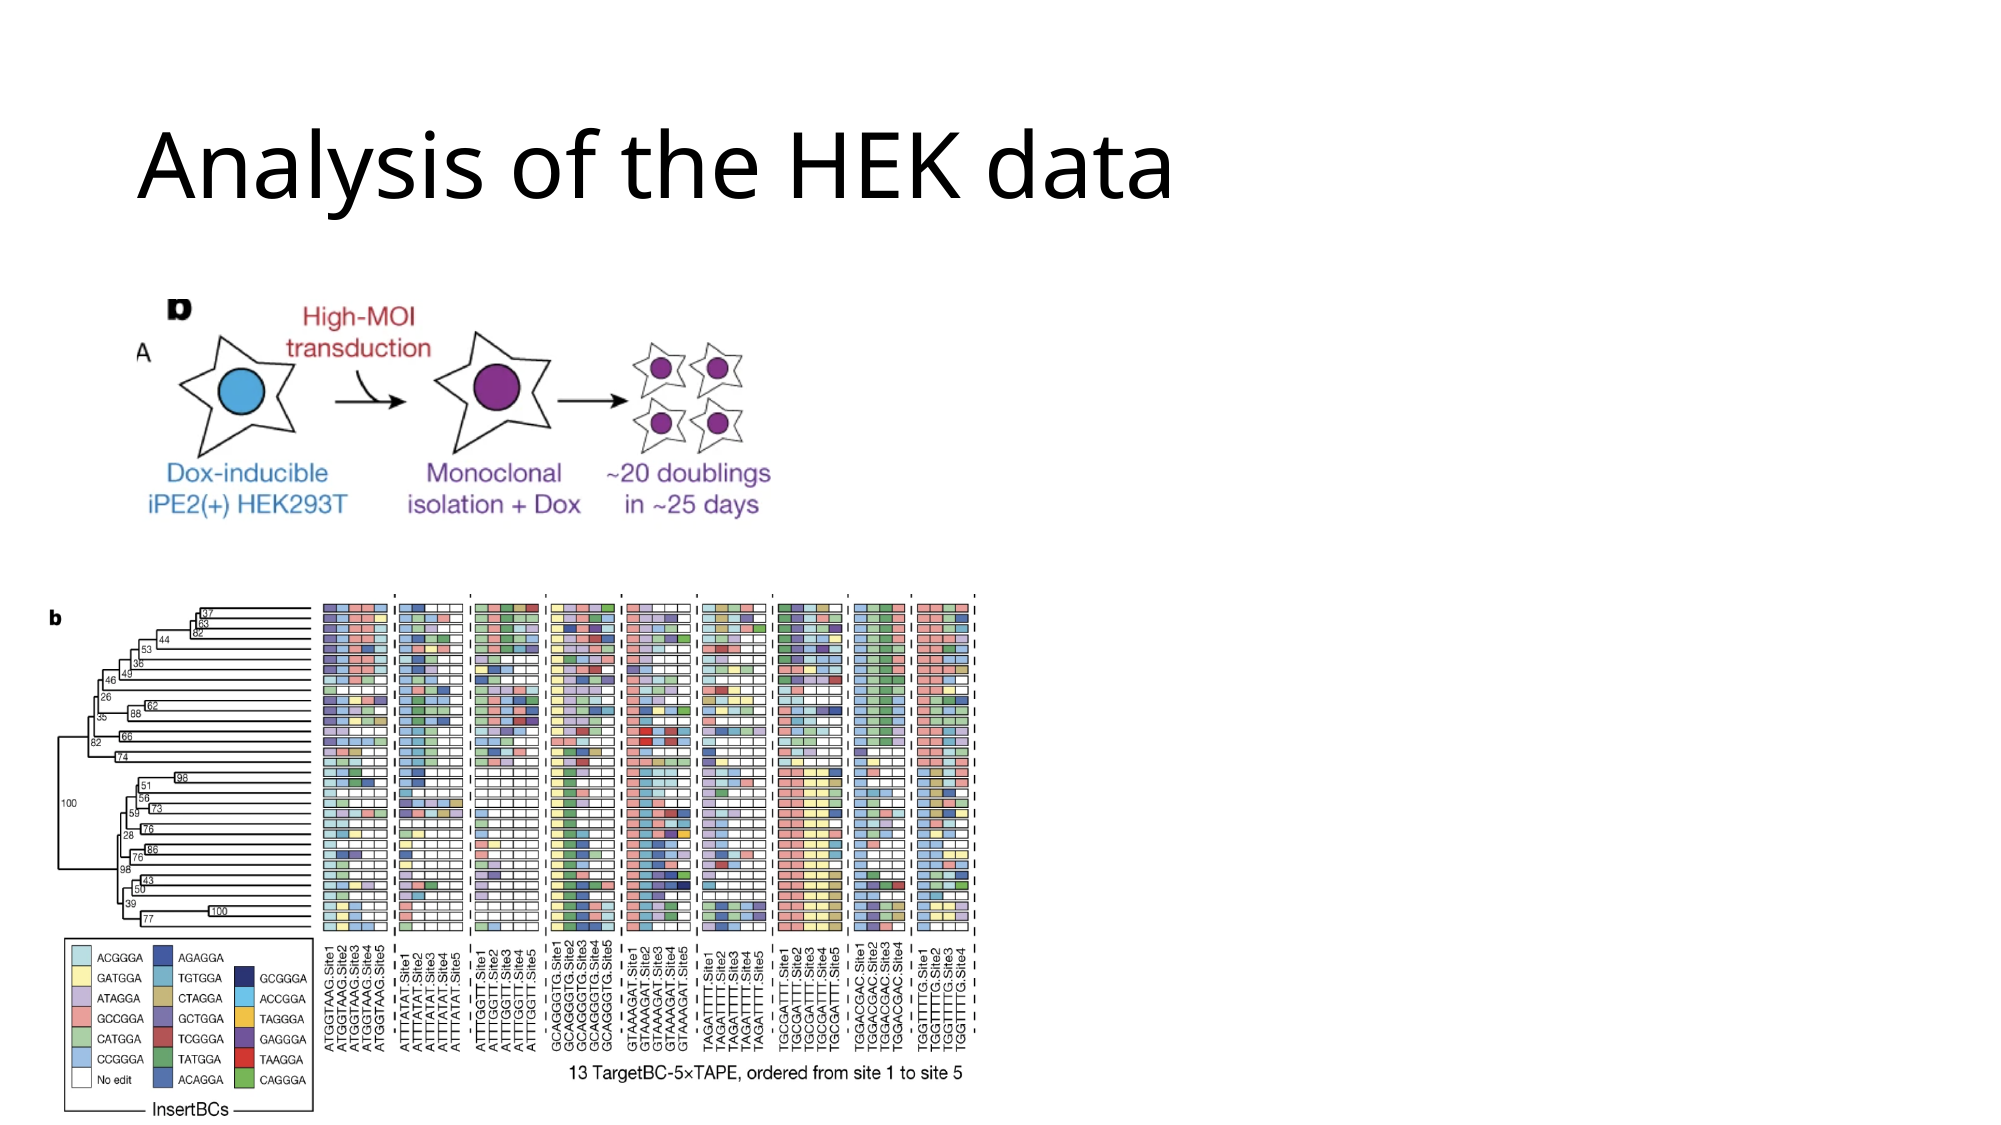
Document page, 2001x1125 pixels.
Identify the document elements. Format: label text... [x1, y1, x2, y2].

title Analysis of the HEK data [137, 59, 1863, 278]
picture [136, 299, 772, 531]
picture [44, 594, 980, 1125]
